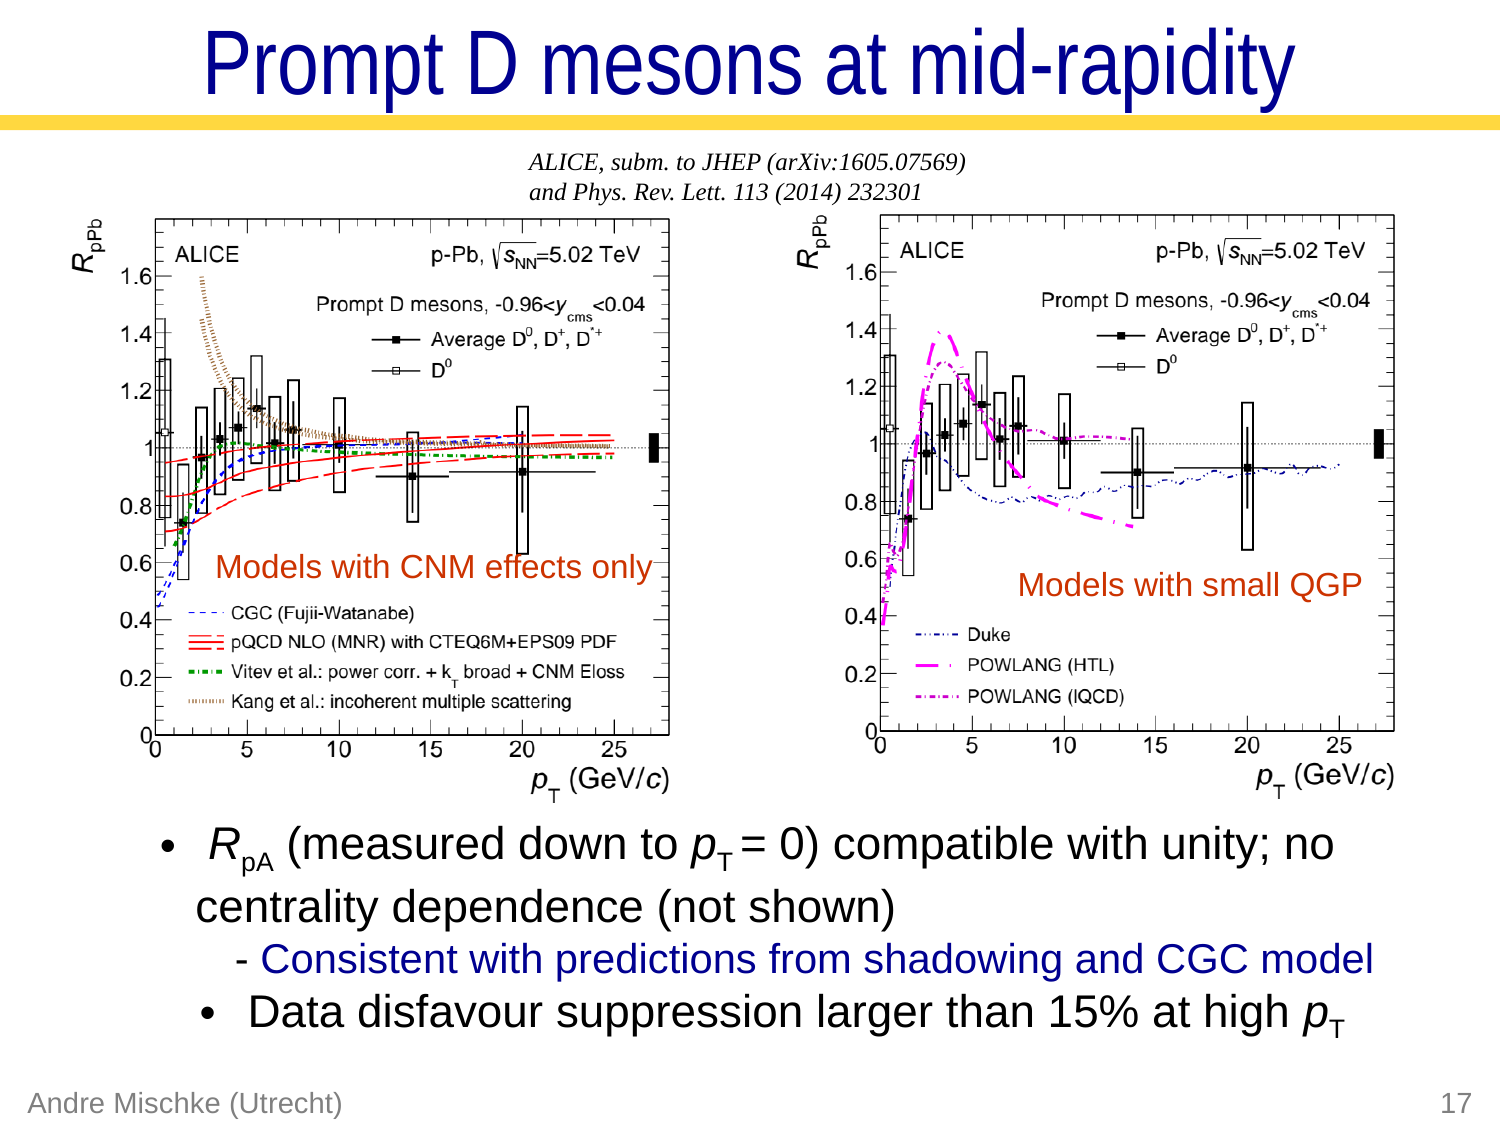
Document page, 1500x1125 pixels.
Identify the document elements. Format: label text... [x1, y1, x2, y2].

text_box <number> [1137, 1077, 1488, 1125]
picture [59, 187, 700, 809]
text_box RpA (measured down to pT = 0) compatible with unity; no centrality dependence (not shown) - Consistent with predictions from shadowing and CGC model Data disfavour suppression larger than 15% at high pT [145, 806, 1397, 1093]
picture [784, 183, 1425, 804]
text_box ALICE, subm. to JHEP (arXiv:1605.07569) and Phys. Rev. Lett. 113 (2014) 232301 [514, 137, 991, 213]
text_box Prompt D mesons at mid-rapidity [187, 0, 1314, 121]
text_box Andre Mischke (Utrecht) [12, 1077, 395, 1125]
